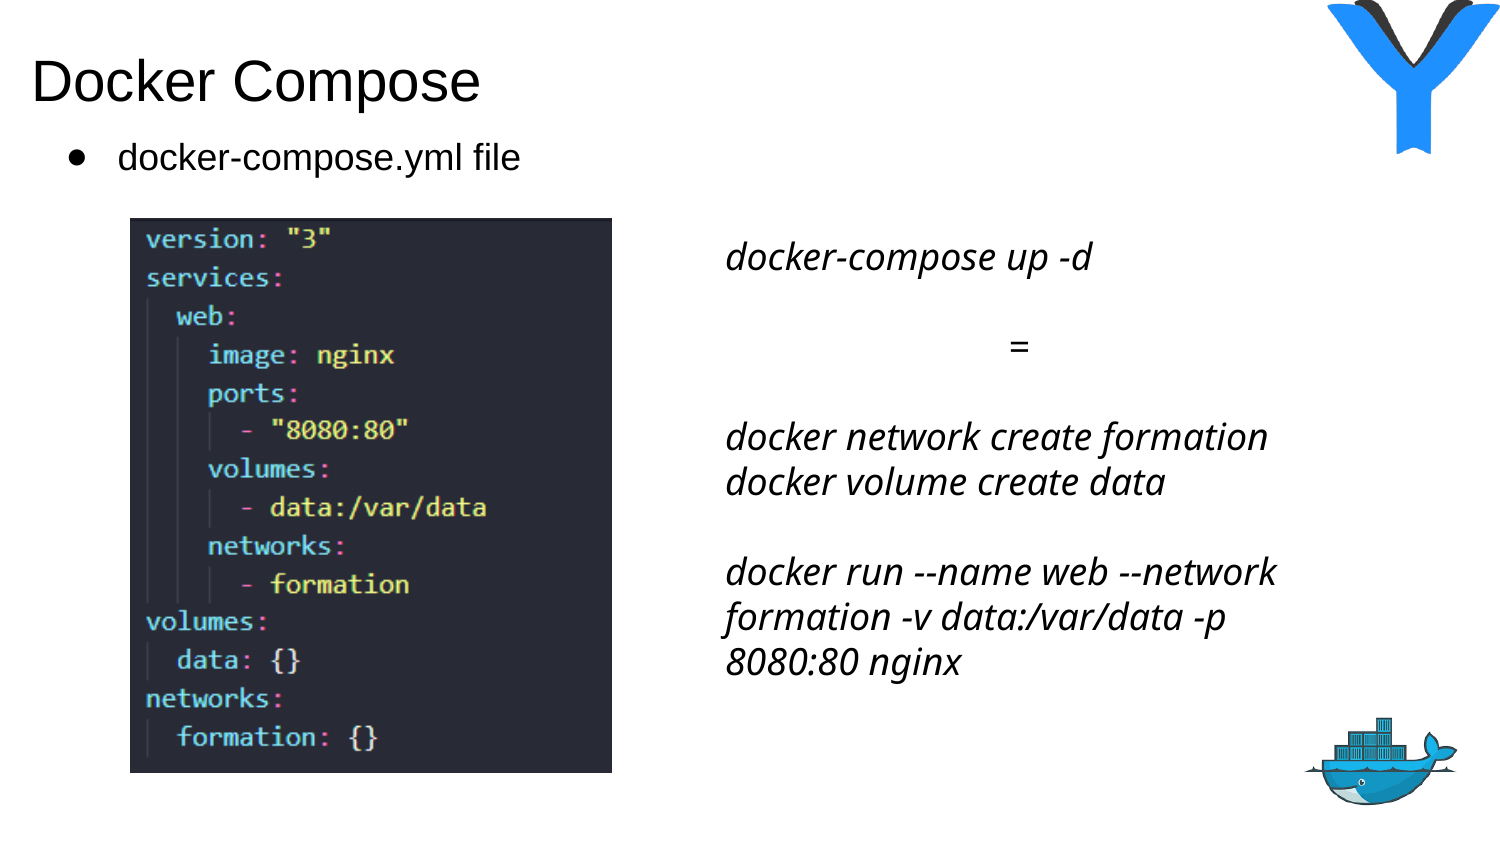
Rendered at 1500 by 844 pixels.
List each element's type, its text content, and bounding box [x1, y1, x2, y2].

title Docker Compose [20, 37, 1322, 132]
picture [130, 218, 612, 774]
picture [1327, 0, 1500, 154]
picture [1259, 678, 1500, 844]
list docker-compose.yml file [37, 131, 1328, 219]
text_box docker-compose up -d = docker network create formation docker volume create data docker run --name web --network formation -v data:/var/data -p 8080:80 nginx [710, 218, 1328, 735]
